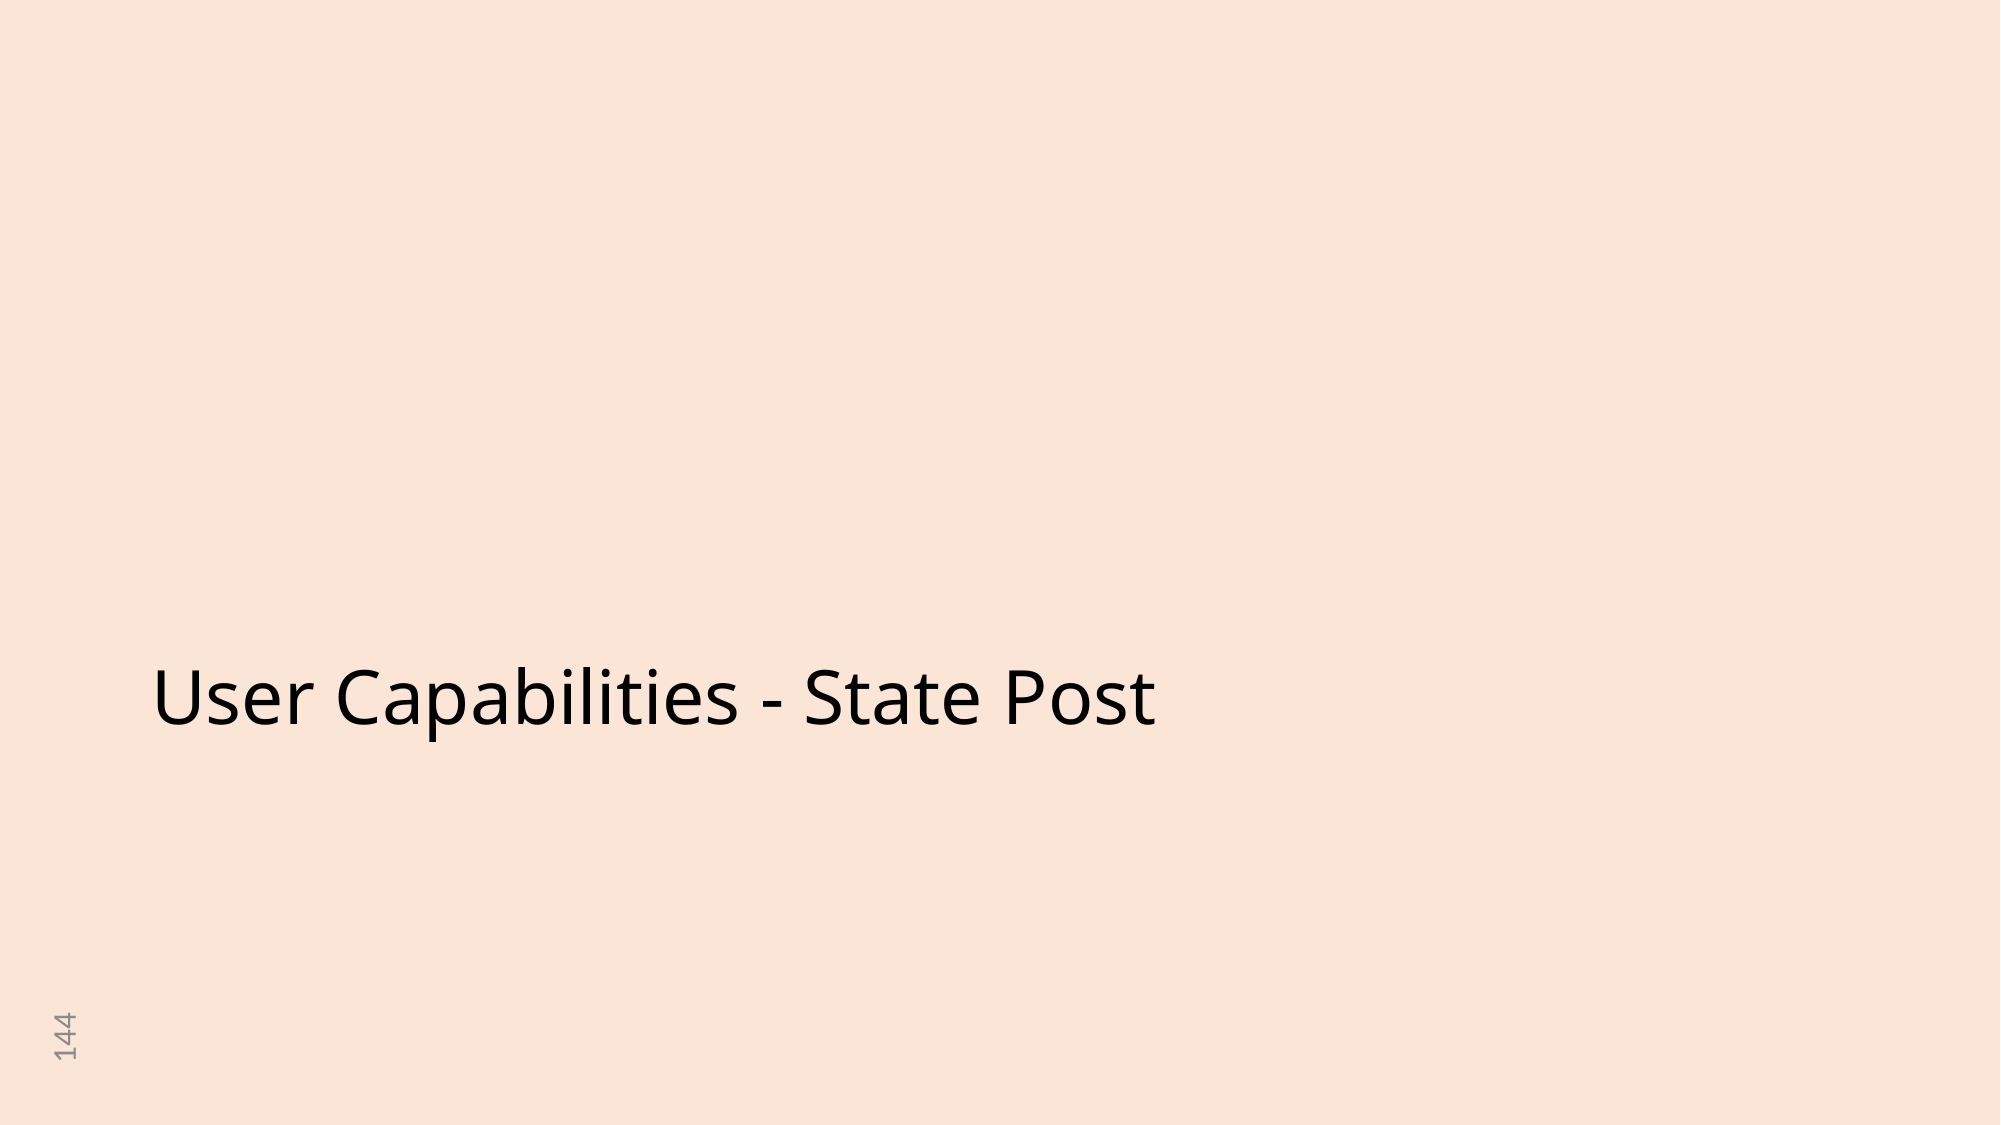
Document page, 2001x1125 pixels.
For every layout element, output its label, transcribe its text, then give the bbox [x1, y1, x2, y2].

title User Capabilities - State Post [136, 280, 1862, 749]
slide_number 144 [32, 969, 93, 1108]
